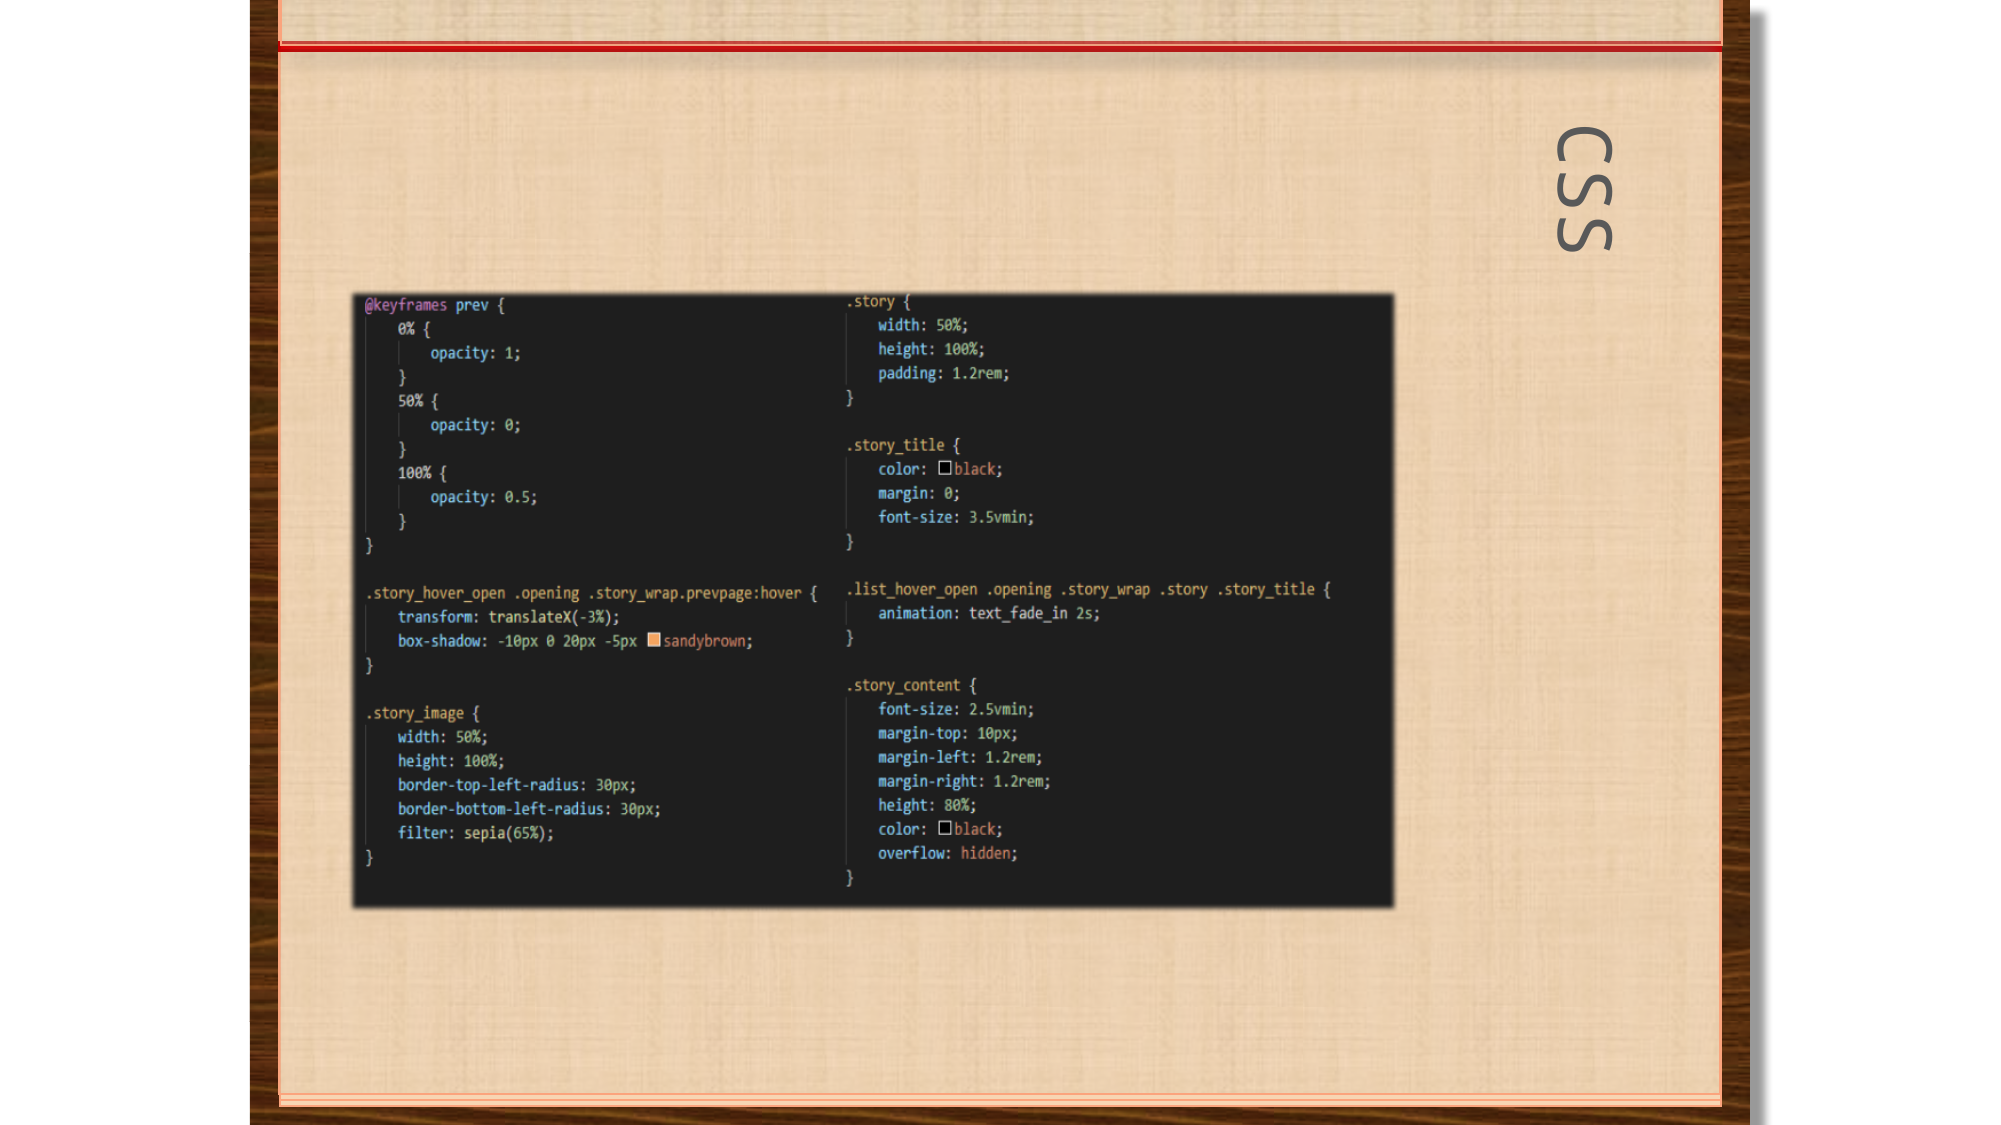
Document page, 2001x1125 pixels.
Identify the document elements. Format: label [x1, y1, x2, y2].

text_box [249, 0, 1750, 1125]
picture [348, 289, 1400, 913]
